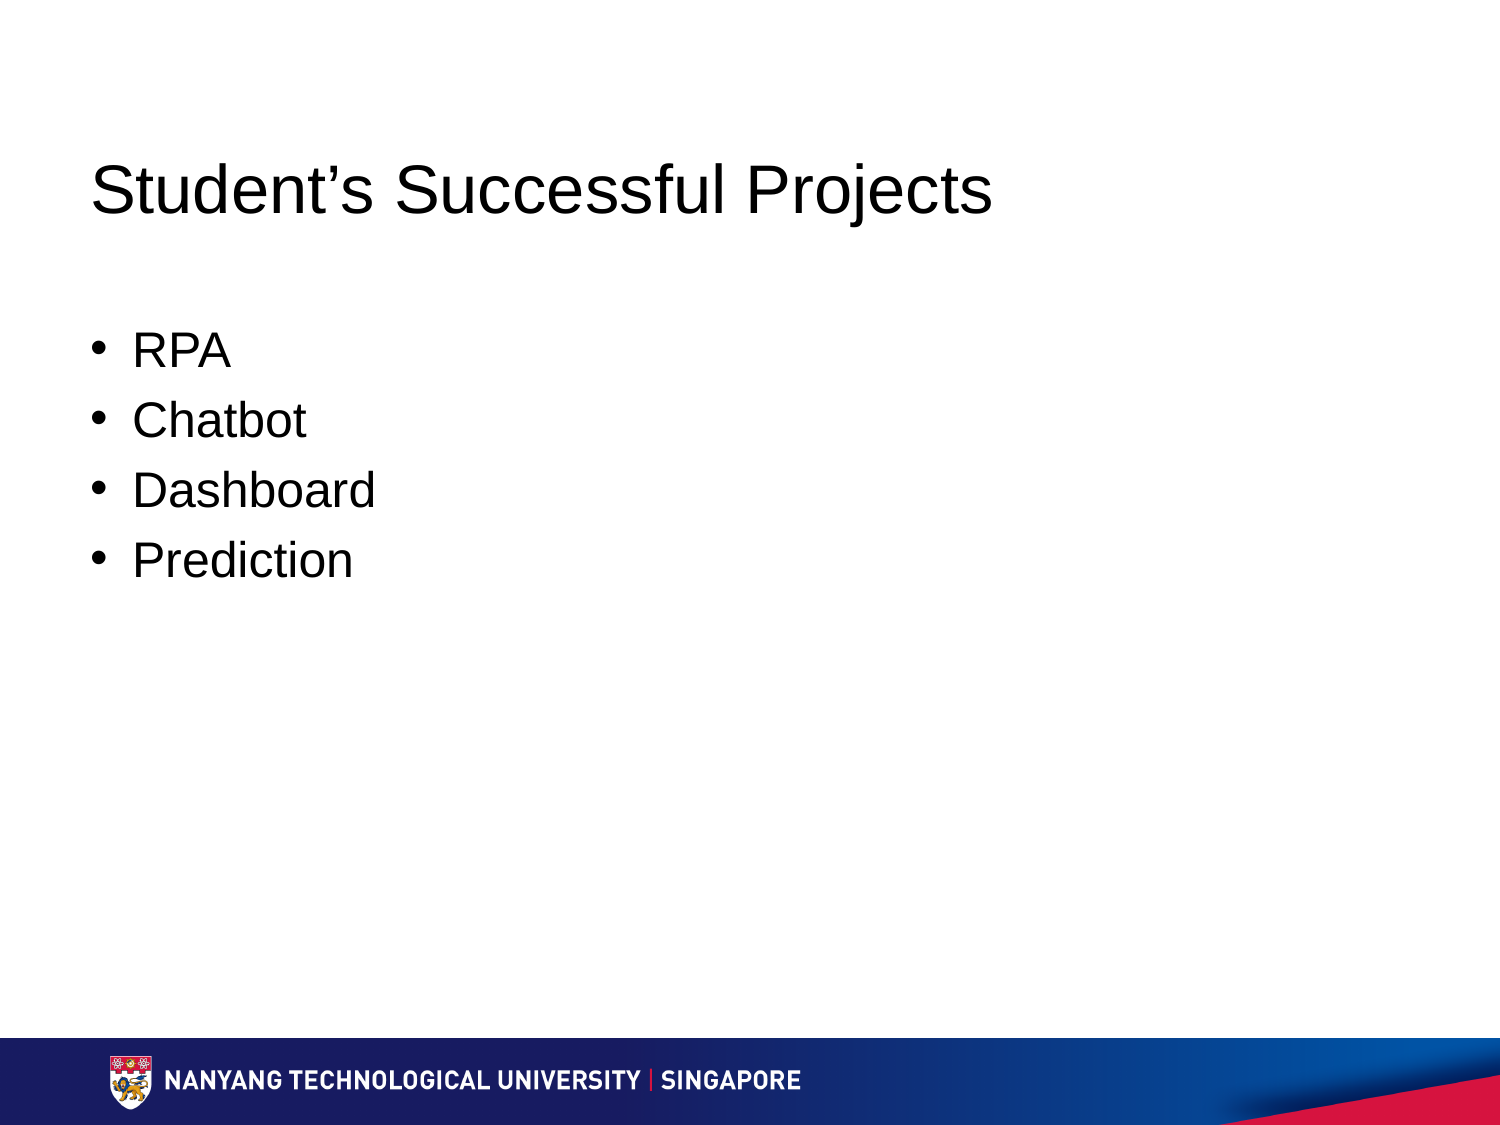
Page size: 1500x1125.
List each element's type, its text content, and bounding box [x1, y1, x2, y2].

picture [0, 1038, 1500, 1125]
title Student’s Successful Projects [75, 92, 1425, 280]
list RPA Chatbot Dashboard Prediction [75, 309, 1425, 946]
